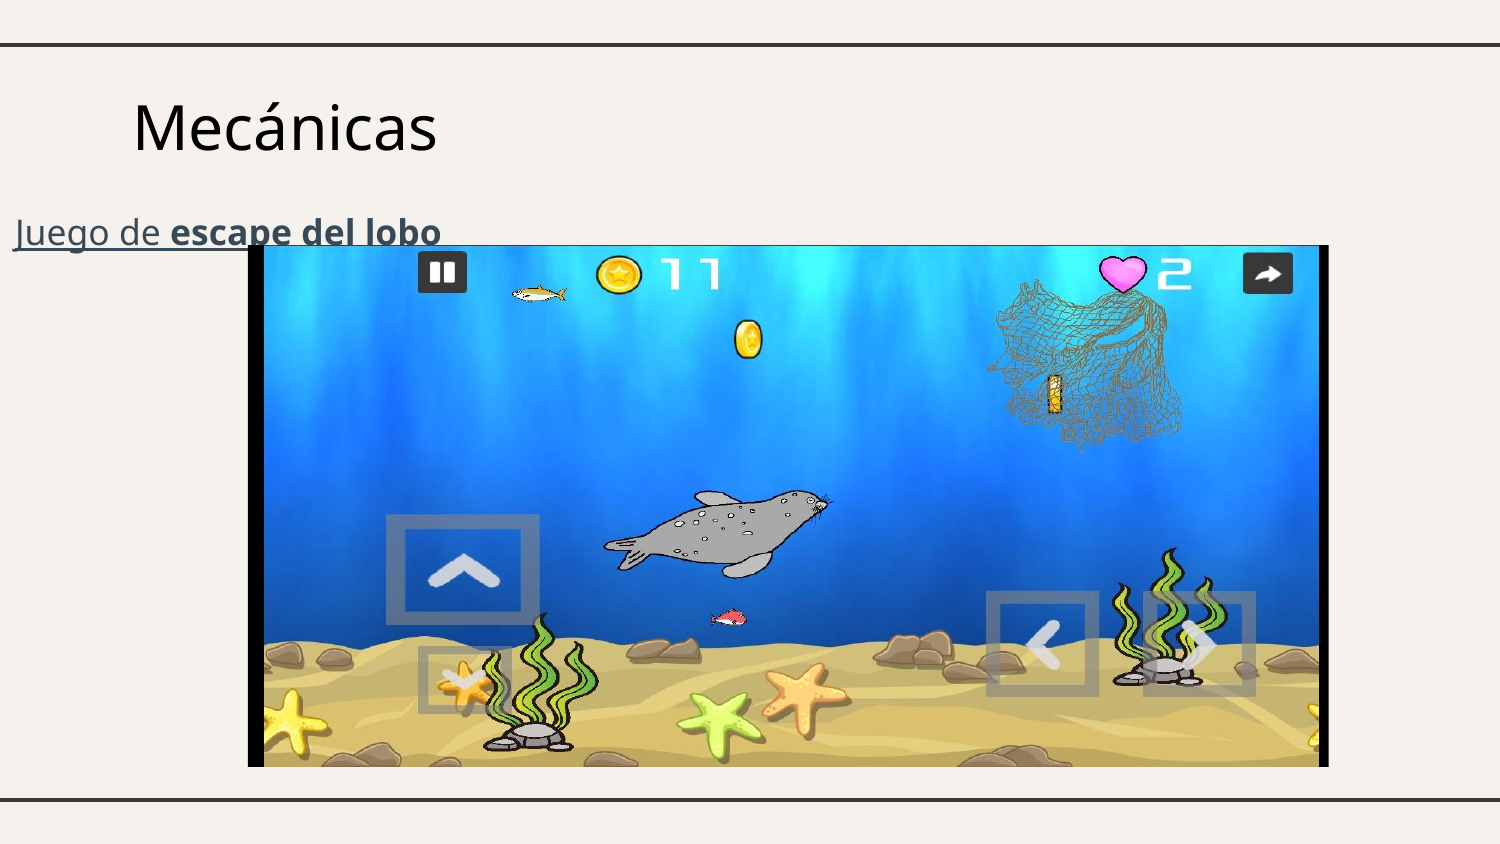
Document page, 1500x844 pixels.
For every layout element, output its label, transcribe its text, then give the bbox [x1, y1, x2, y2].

picture [247, 244, 1329, 767]
subtitle Juego de escape del lobo [0, 166, 605, 273]
title Mecánicas [116, 72, 822, 167]
